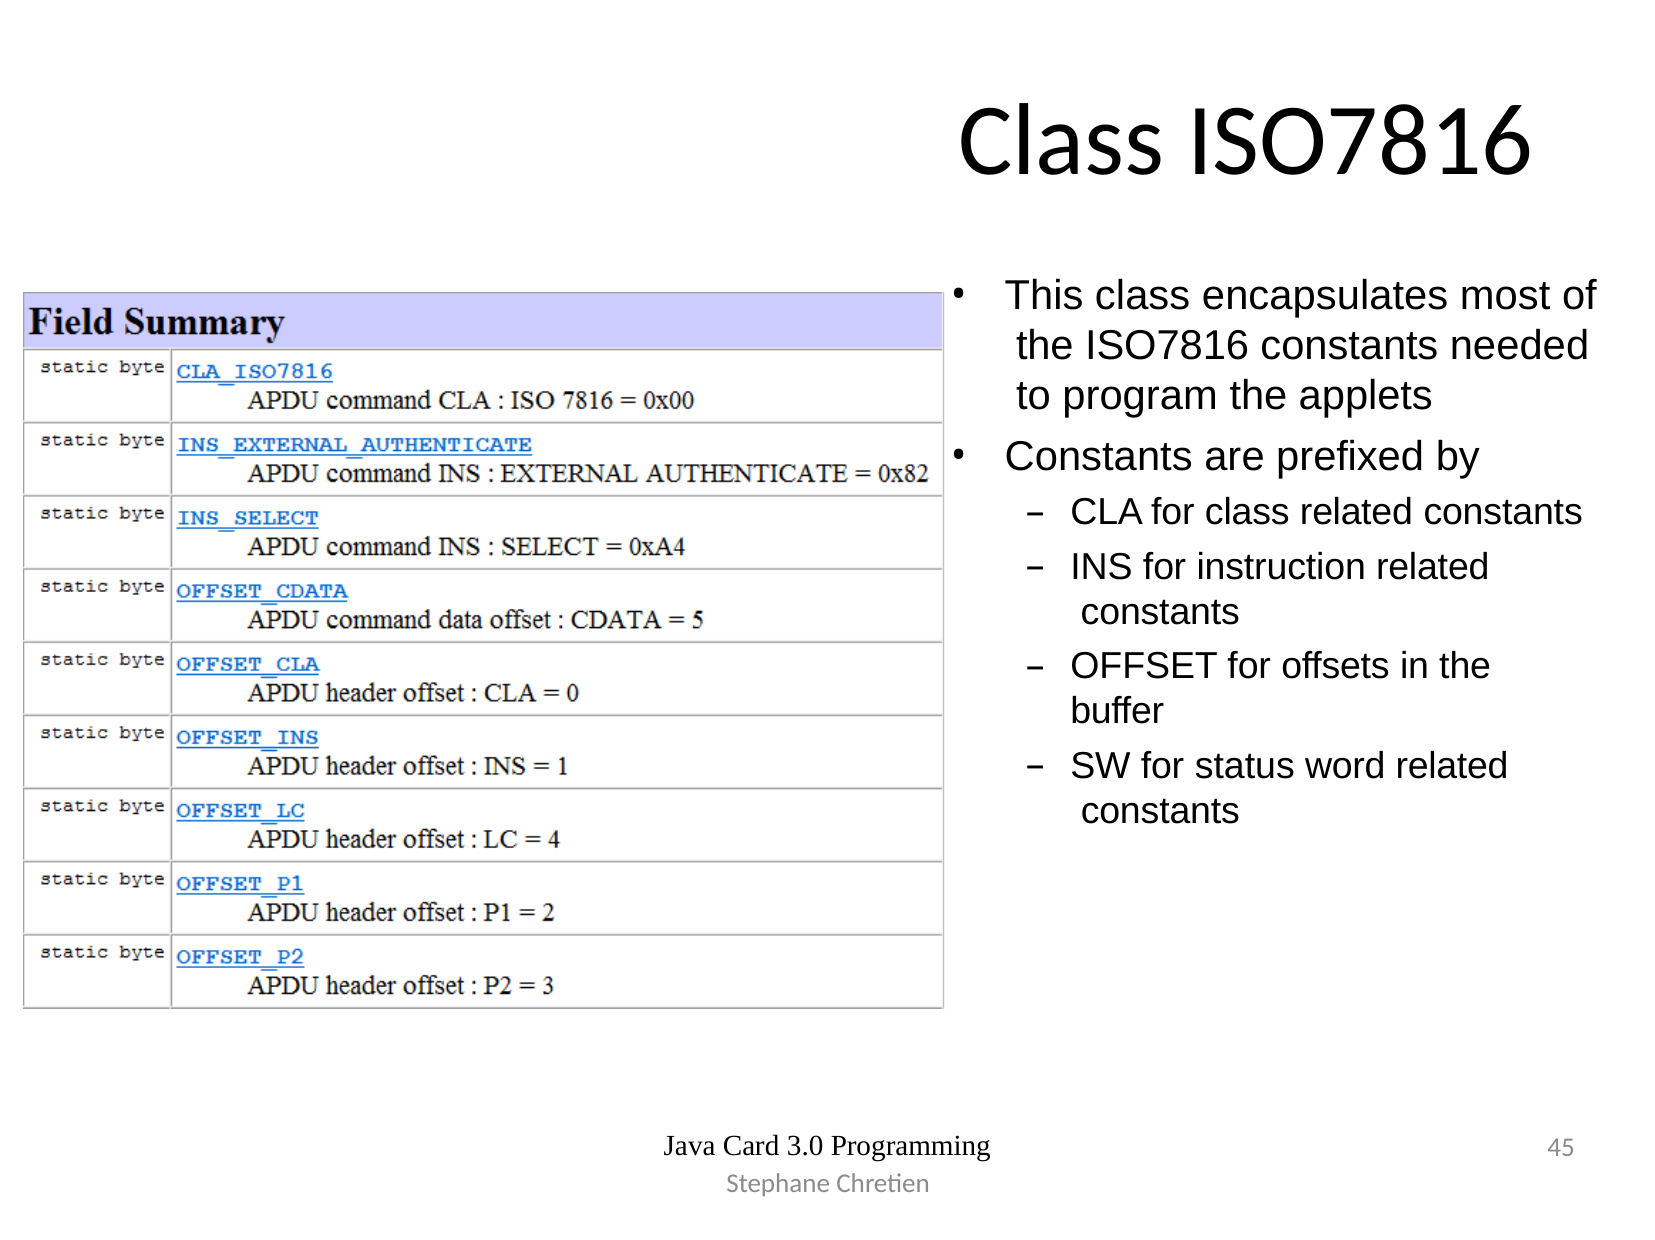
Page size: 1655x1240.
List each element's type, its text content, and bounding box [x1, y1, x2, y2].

title Class ISO7816 [54, 1, 1600, 237]
text_box This class encapsulates most of the ISO7816 constants needed to program the applets Constants are prefixed by CLA for class related constants INS for instruction related constants OFFSET for offsets in the buffer SW for status word related constants [948, 267, 1602, 831]
text_box Java Card 3.0 Programming [661, 1130, 994, 1162]
text_box [23, 292, 945, 1009]
footer Stephane Chretien [565, 822, 1089, 1240]
slide_number 45 [1522, 831, 1575, 1240]
